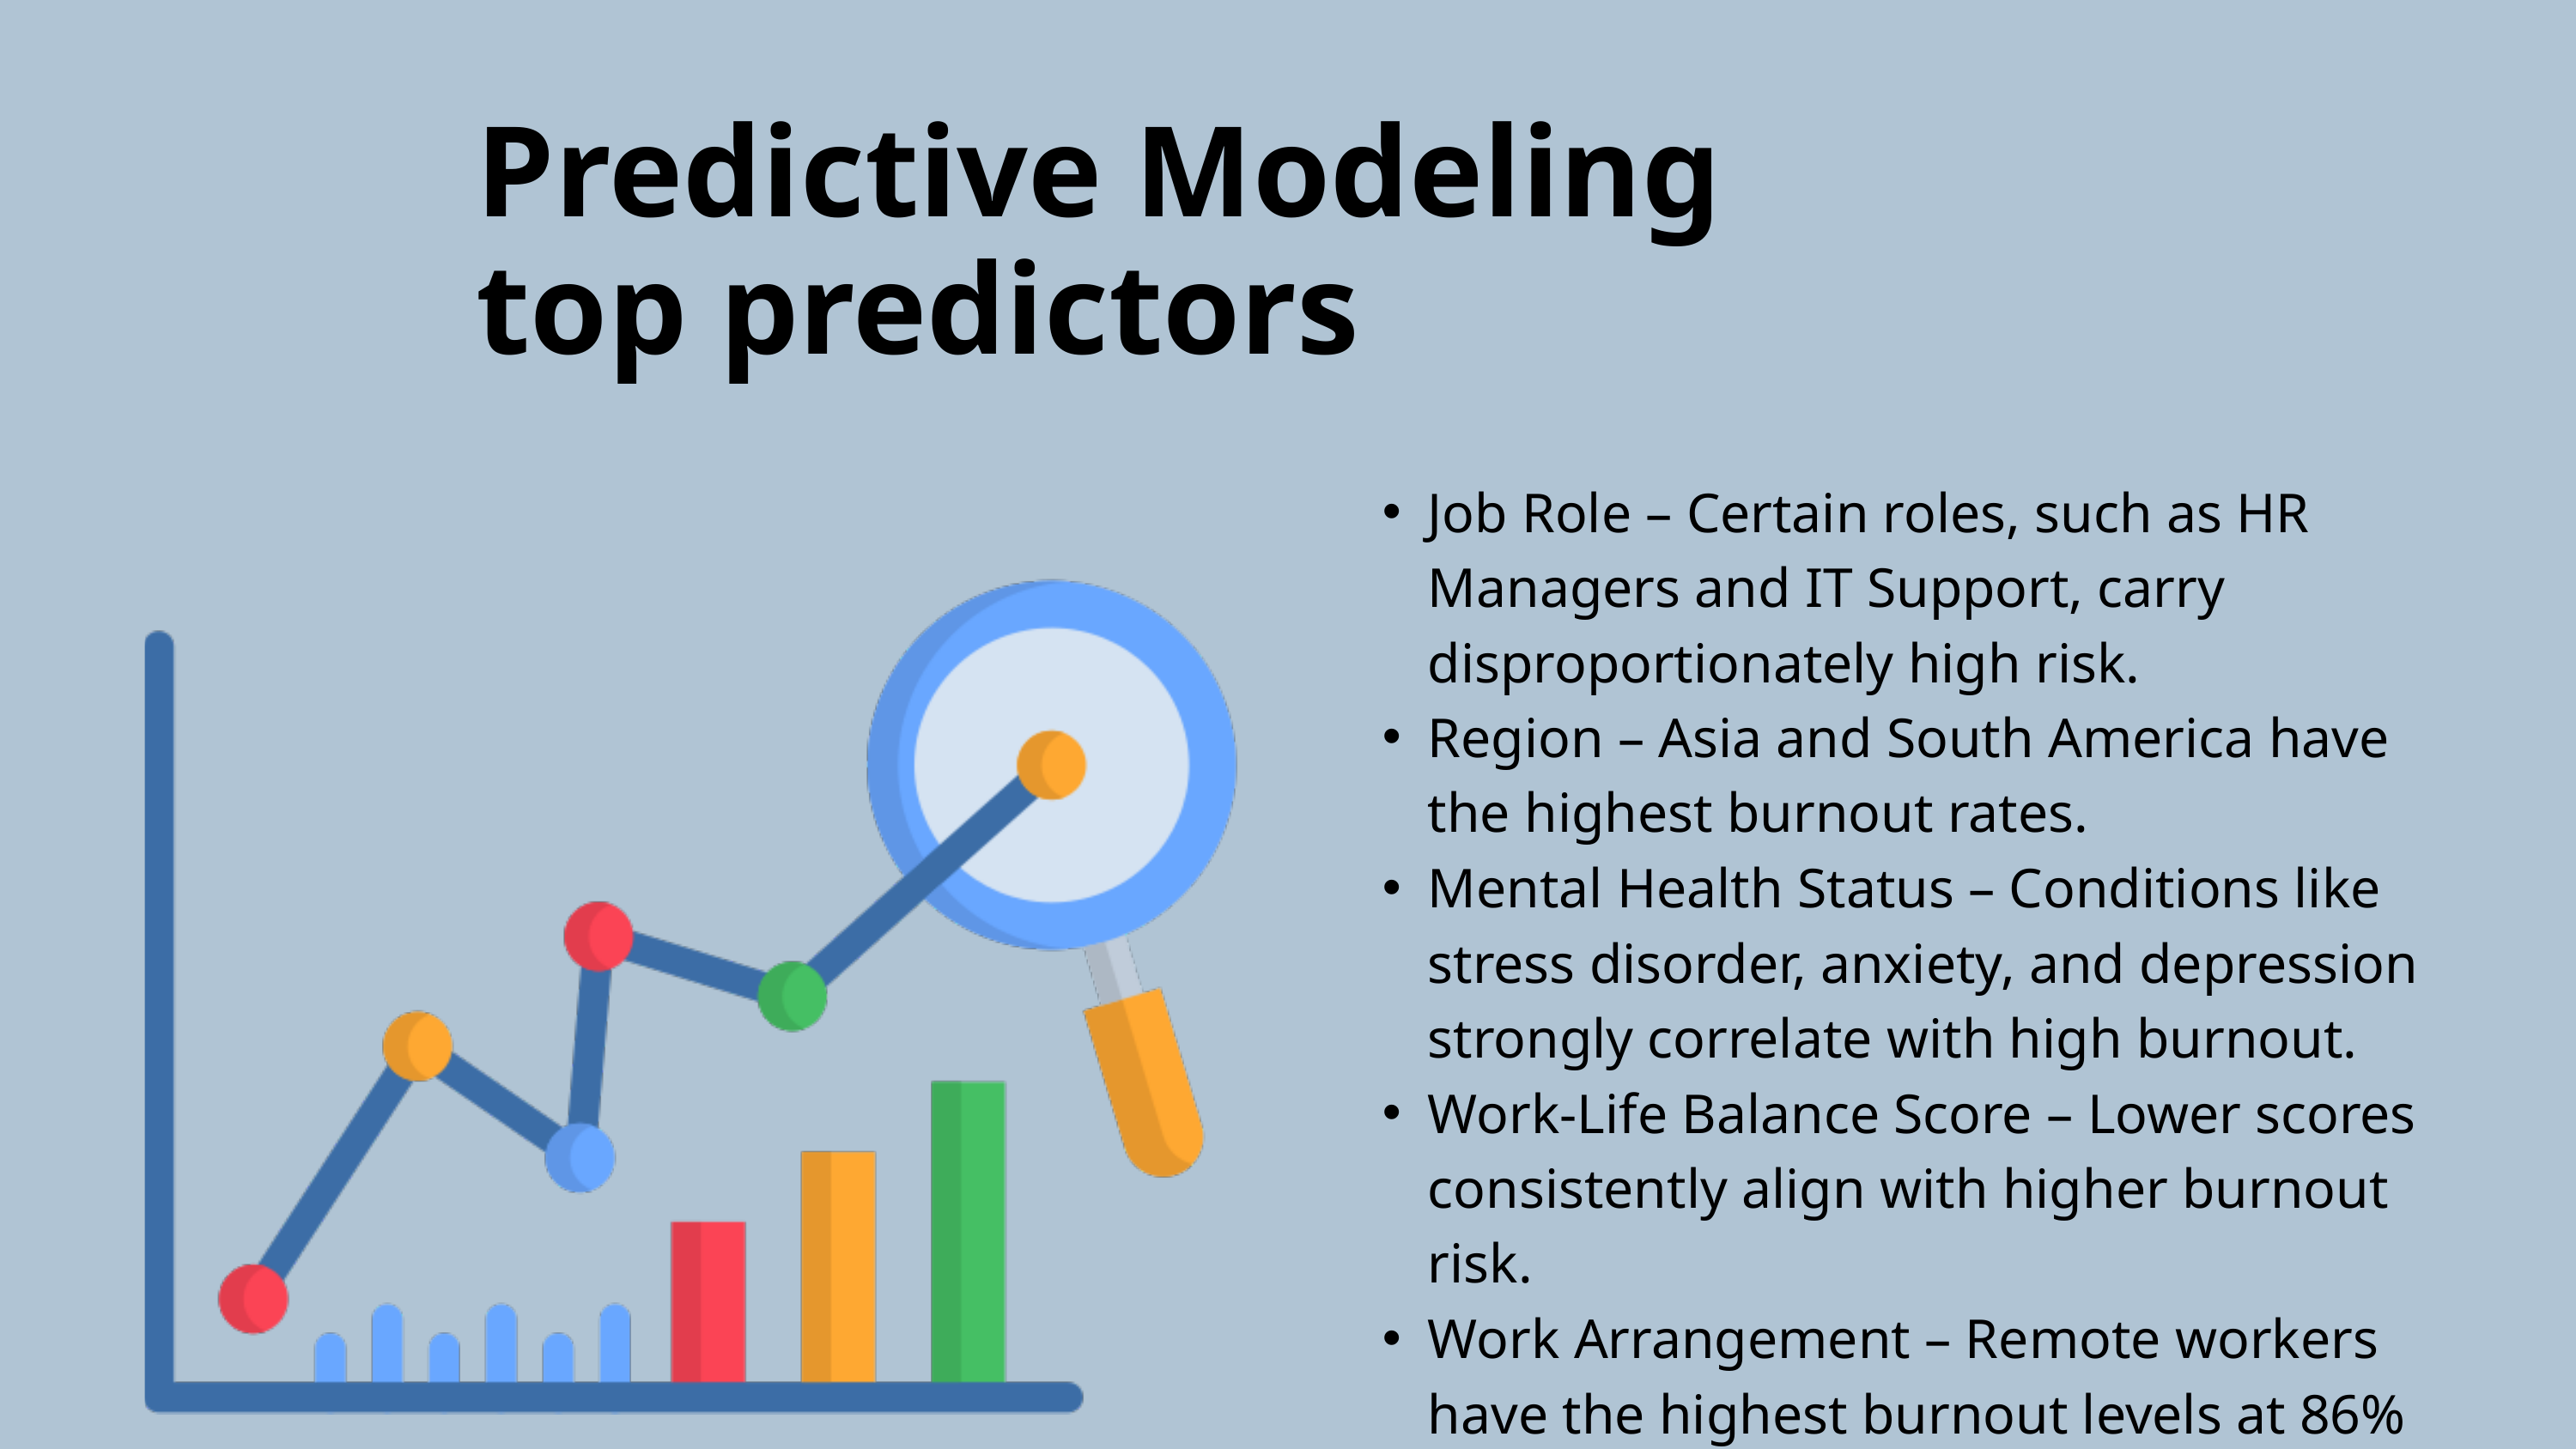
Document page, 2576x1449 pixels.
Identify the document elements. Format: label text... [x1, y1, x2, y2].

text_box [144, 567, 1250, 1415]
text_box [1336, 264, 2463, 1449]
text_box Predictive Modeling top predictors [476, 104, 1850, 379]
